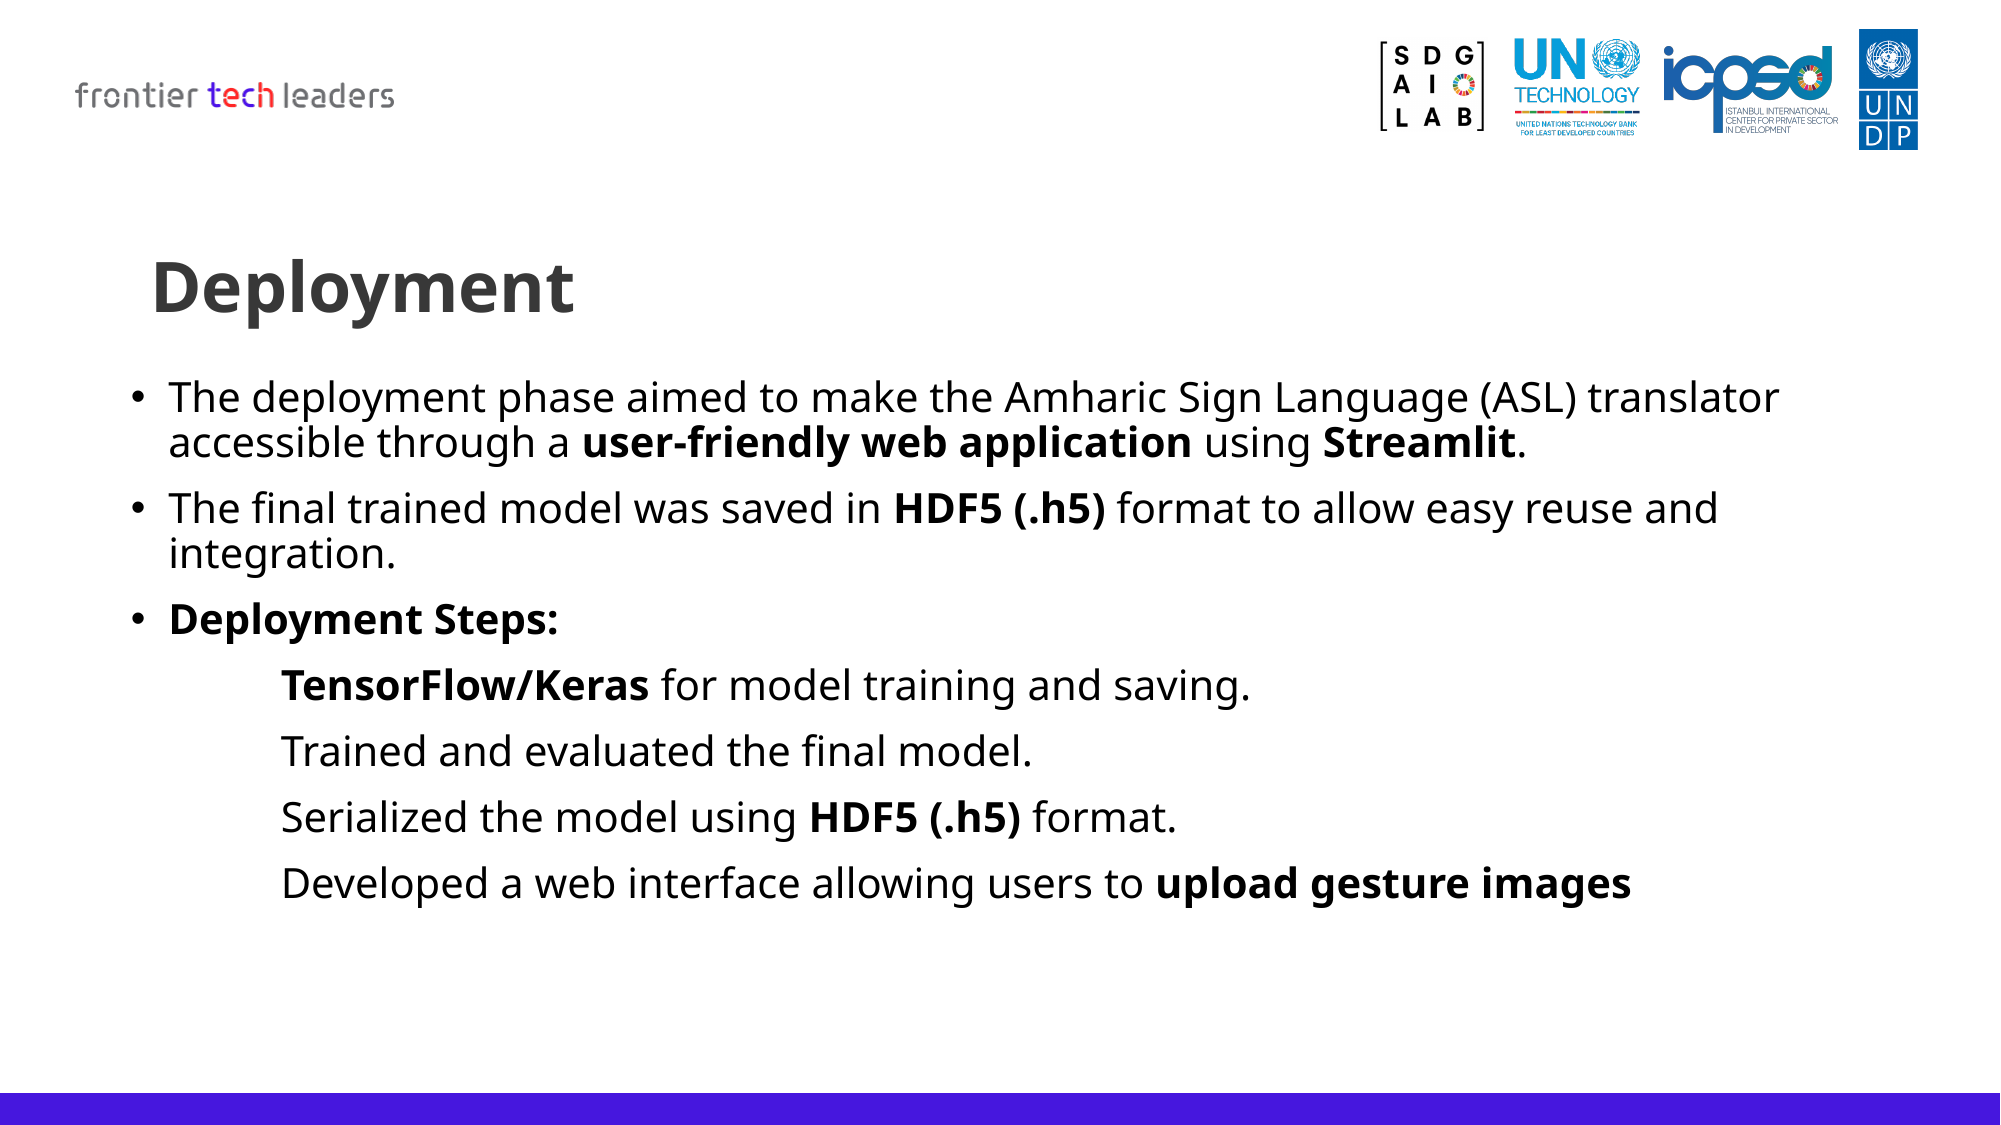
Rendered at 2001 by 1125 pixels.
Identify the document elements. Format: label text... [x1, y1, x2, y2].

text_box Deployment [142, 242, 943, 338]
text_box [1377, 29, 1918, 150]
text_box [0, 1093, 2000, 1125]
text_box The deployment phase aimed to make the Amharic Sign Language (ASL) translator accessible through a user-friendly web application using Streamlit. The final trained model was saved in HDF5 (.h5) format to allow easy reuse and integration. Deployment Steps: TensorFlow/Keras for model training and saving. Trained and evaluated the final model. Serialized the model using HDF5 (.h5) format. Developed a web interface allowing users to upload gesture images [123, 369, 1919, 1067]
picture [75, 82, 394, 108]
